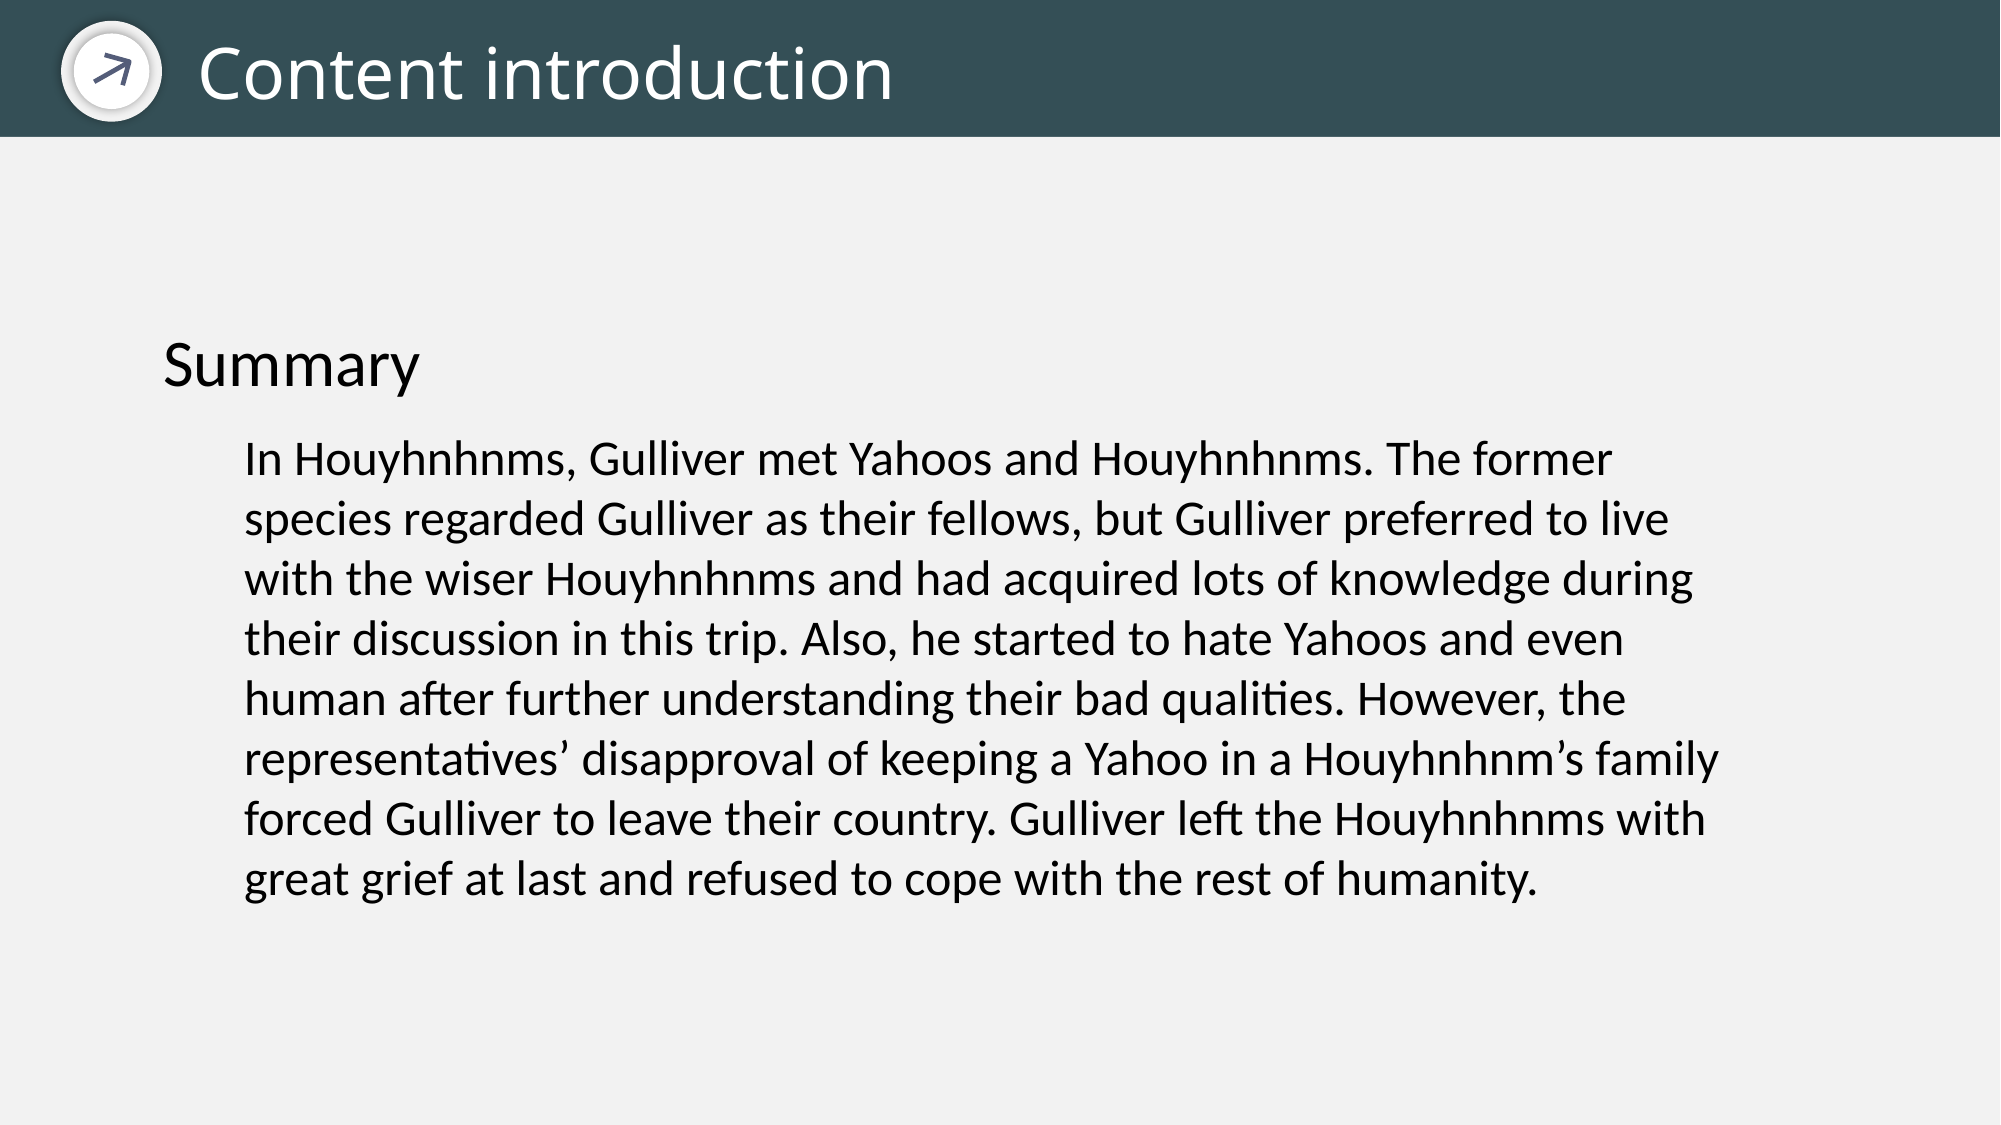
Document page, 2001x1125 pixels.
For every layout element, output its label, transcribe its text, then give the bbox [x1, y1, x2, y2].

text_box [61, 20, 162, 122]
text_box Summary [148, 312, 600, 408]
text_box In Houyhnhnms, Gulliver met Yahoos and Houyhnhnms. The former species regarded Gulliver as their fellows, but Gulliver preferred to live with the wiser Houyhnhnms and had acquired lots of knowledge during their discussion in this trip. Also, he started to hate Yahoos and even human after further understanding their bad qualities. However, the representatives’ disapproval of keeping a Yahoo in a Houyhnhnm’s family forced Gulliver to leave their country. Gulliver left the Houyhnhnms with great grief at last and refused to cope with the rest of humanity. [229, 418, 1771, 914]
text_box Content introduction [182, 20, 991, 122]
